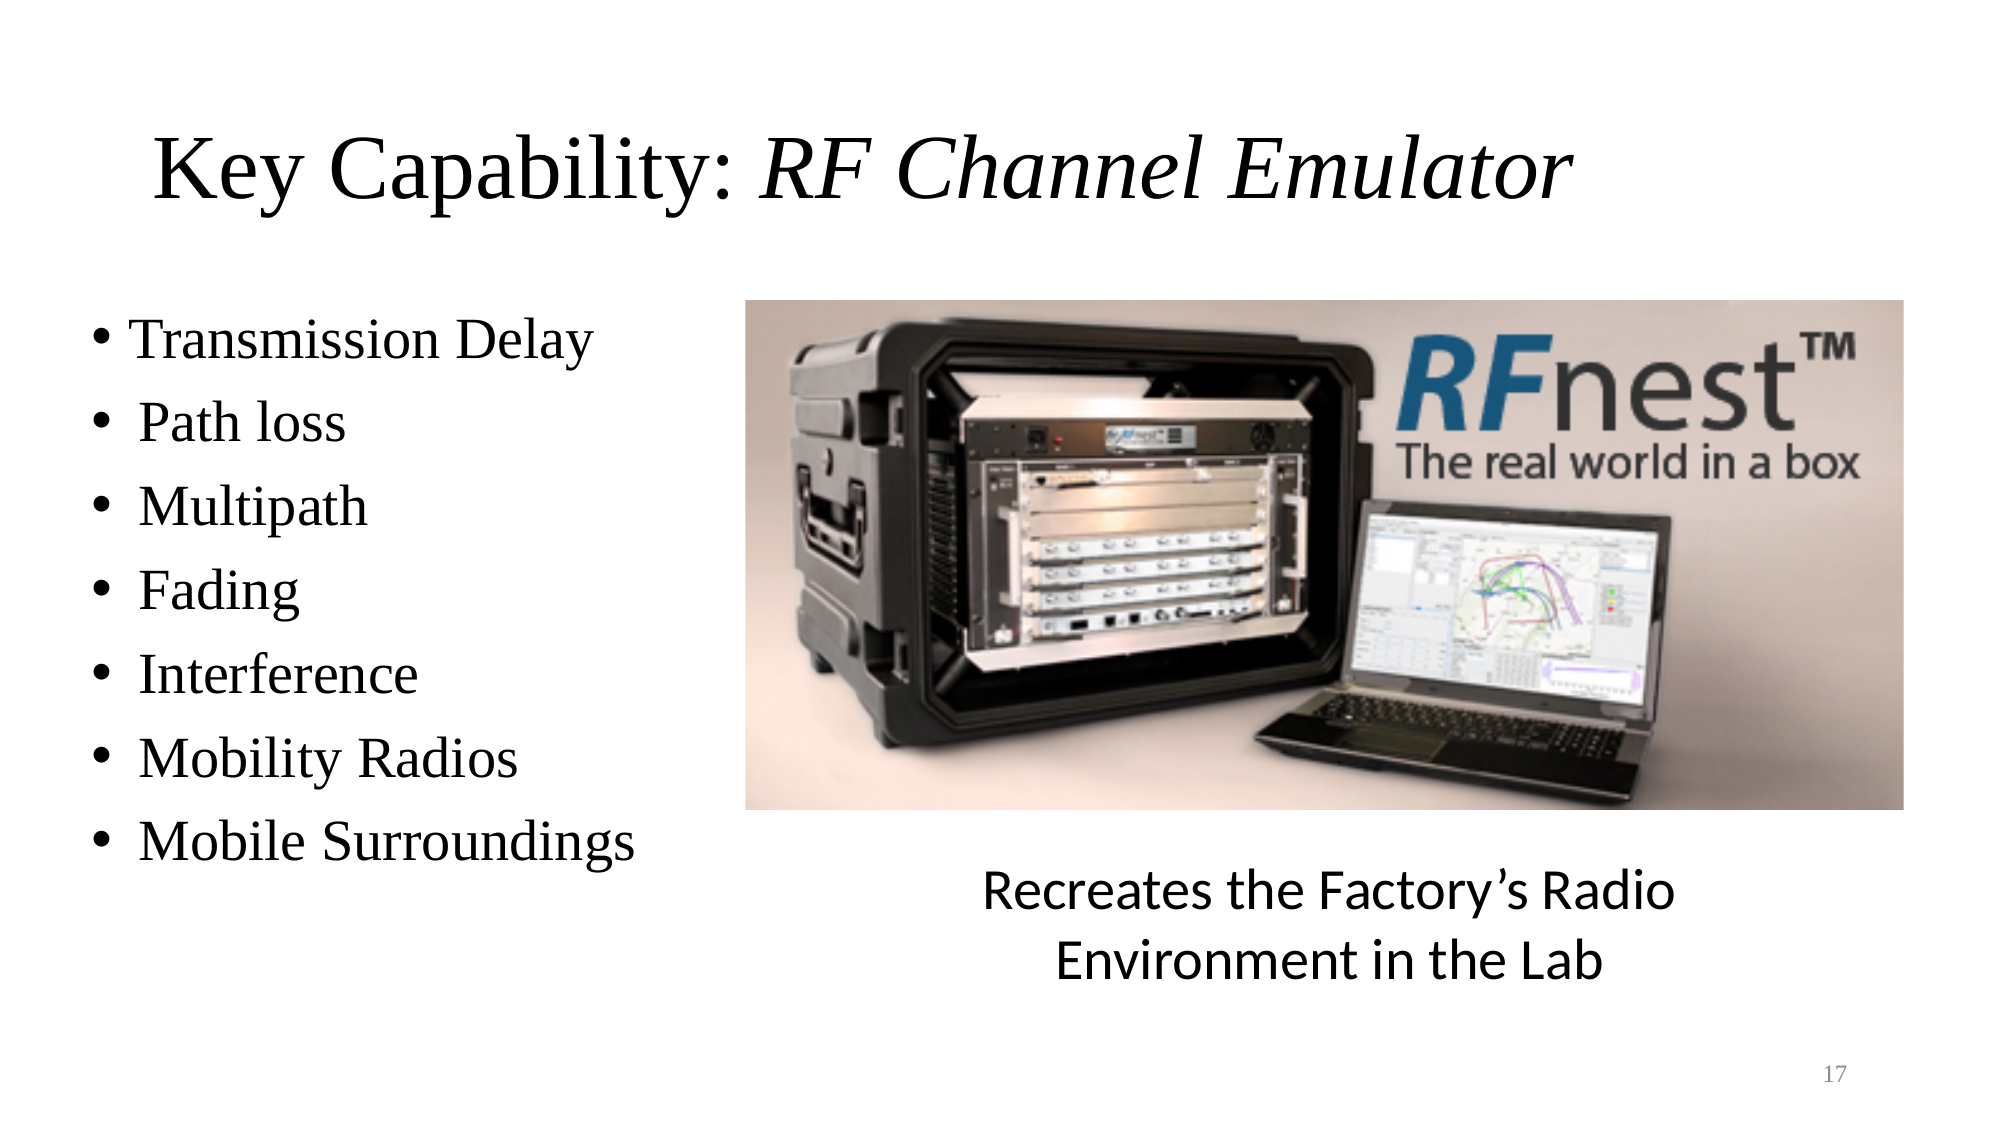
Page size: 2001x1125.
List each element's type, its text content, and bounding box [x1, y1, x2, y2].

list Transmission Delay Path loss Multipath Fading Interference Mobility Radios Mobile Surroundings [76, 300, 727, 1014]
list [745, 300, 1904, 810]
slide_number 17 [1412, 1042, 1863, 1103]
title Key Capability: RF Channel Emulator [137, 59, 1863, 278]
text_box Recreates the Factory’s Radio Environment in the Lab [849, 843, 1810, 999]
